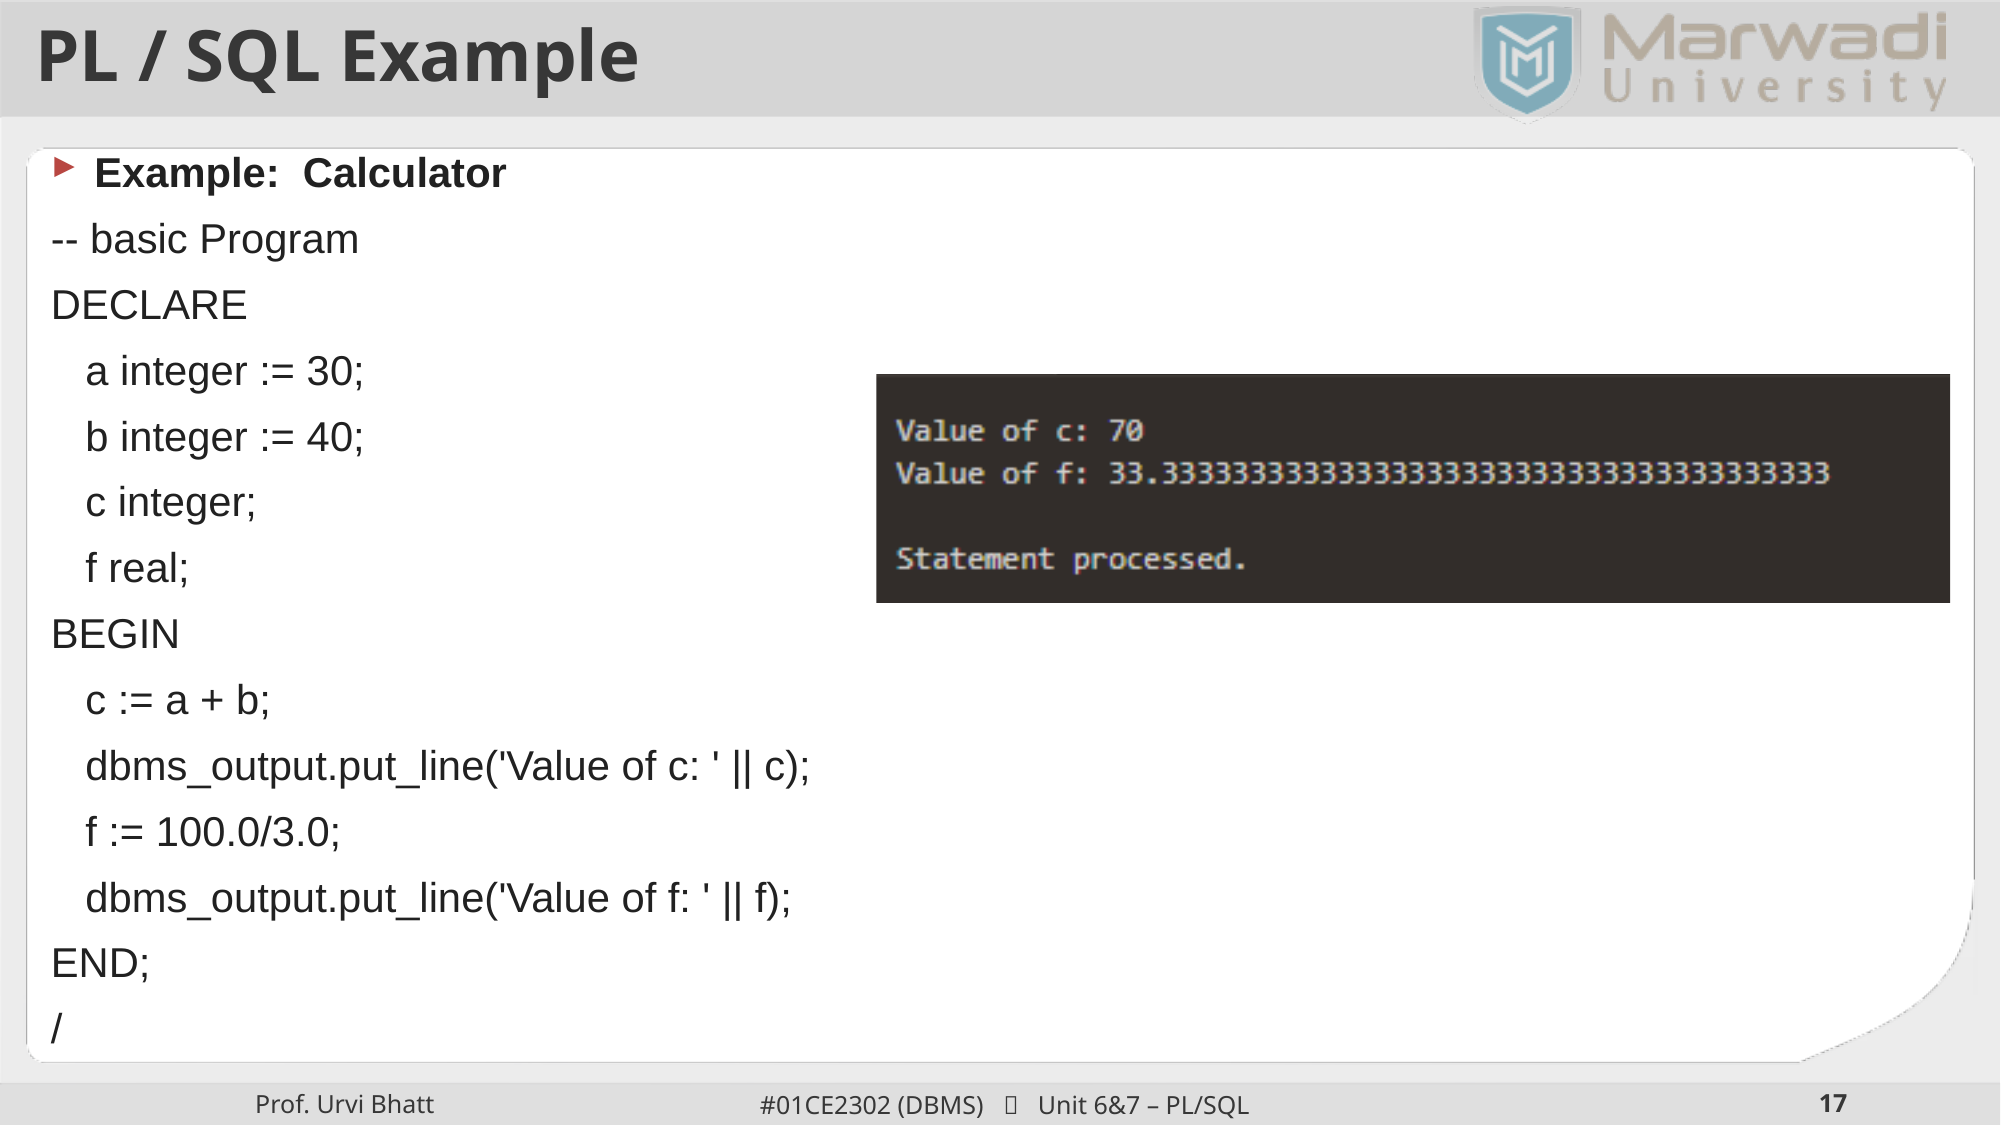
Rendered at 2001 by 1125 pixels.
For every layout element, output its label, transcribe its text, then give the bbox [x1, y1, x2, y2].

picture [0, 117, 2000, 1085]
title PL / SQL Example [0, 0, 2000, 117]
text_box Example: Calculator -- basic Program DECLARE a integer := 30; b integer := 40; c integer; f real; BEGIN c := a + b; dbms_output.put_line('Value of c: ' || c); f := 100.0/3.0; dbms_output.put_line('Value of f: ' || f); END; / [35, 144, 1821, 1062]
